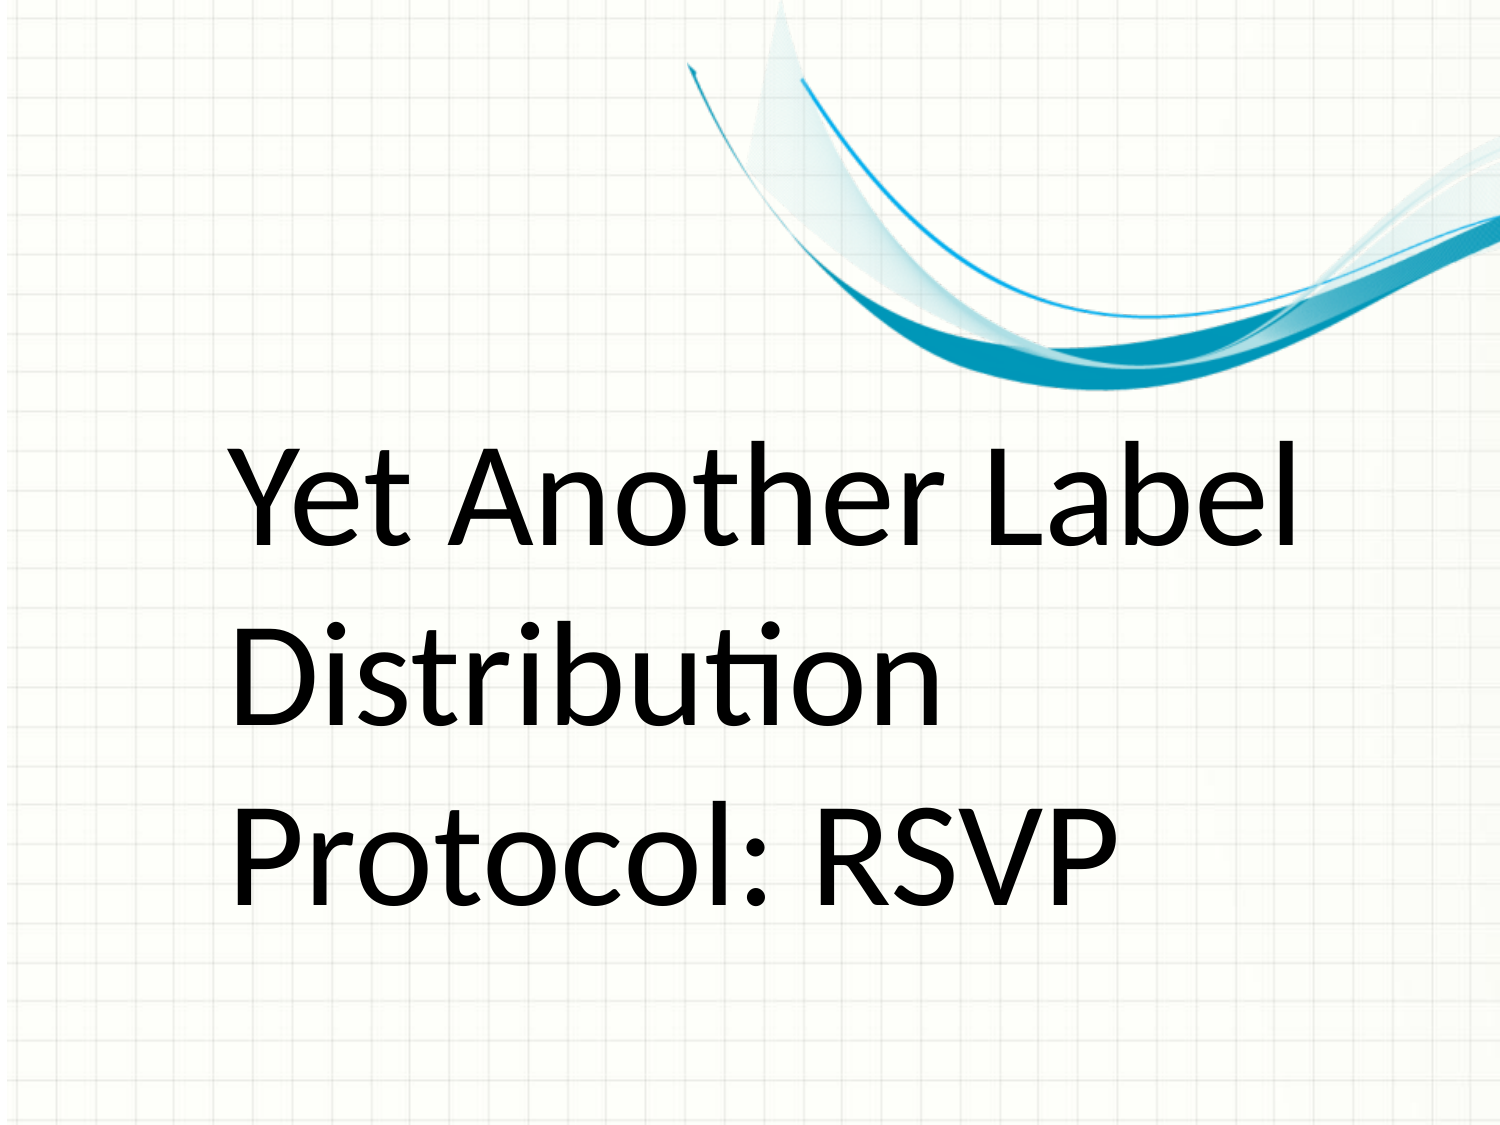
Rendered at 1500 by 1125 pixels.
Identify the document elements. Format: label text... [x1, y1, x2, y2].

text_box Yet Another Label Distribution Protocol: RSVP [212, 387, 680, 1013]
picture [7, 0, 1500, 1125]
